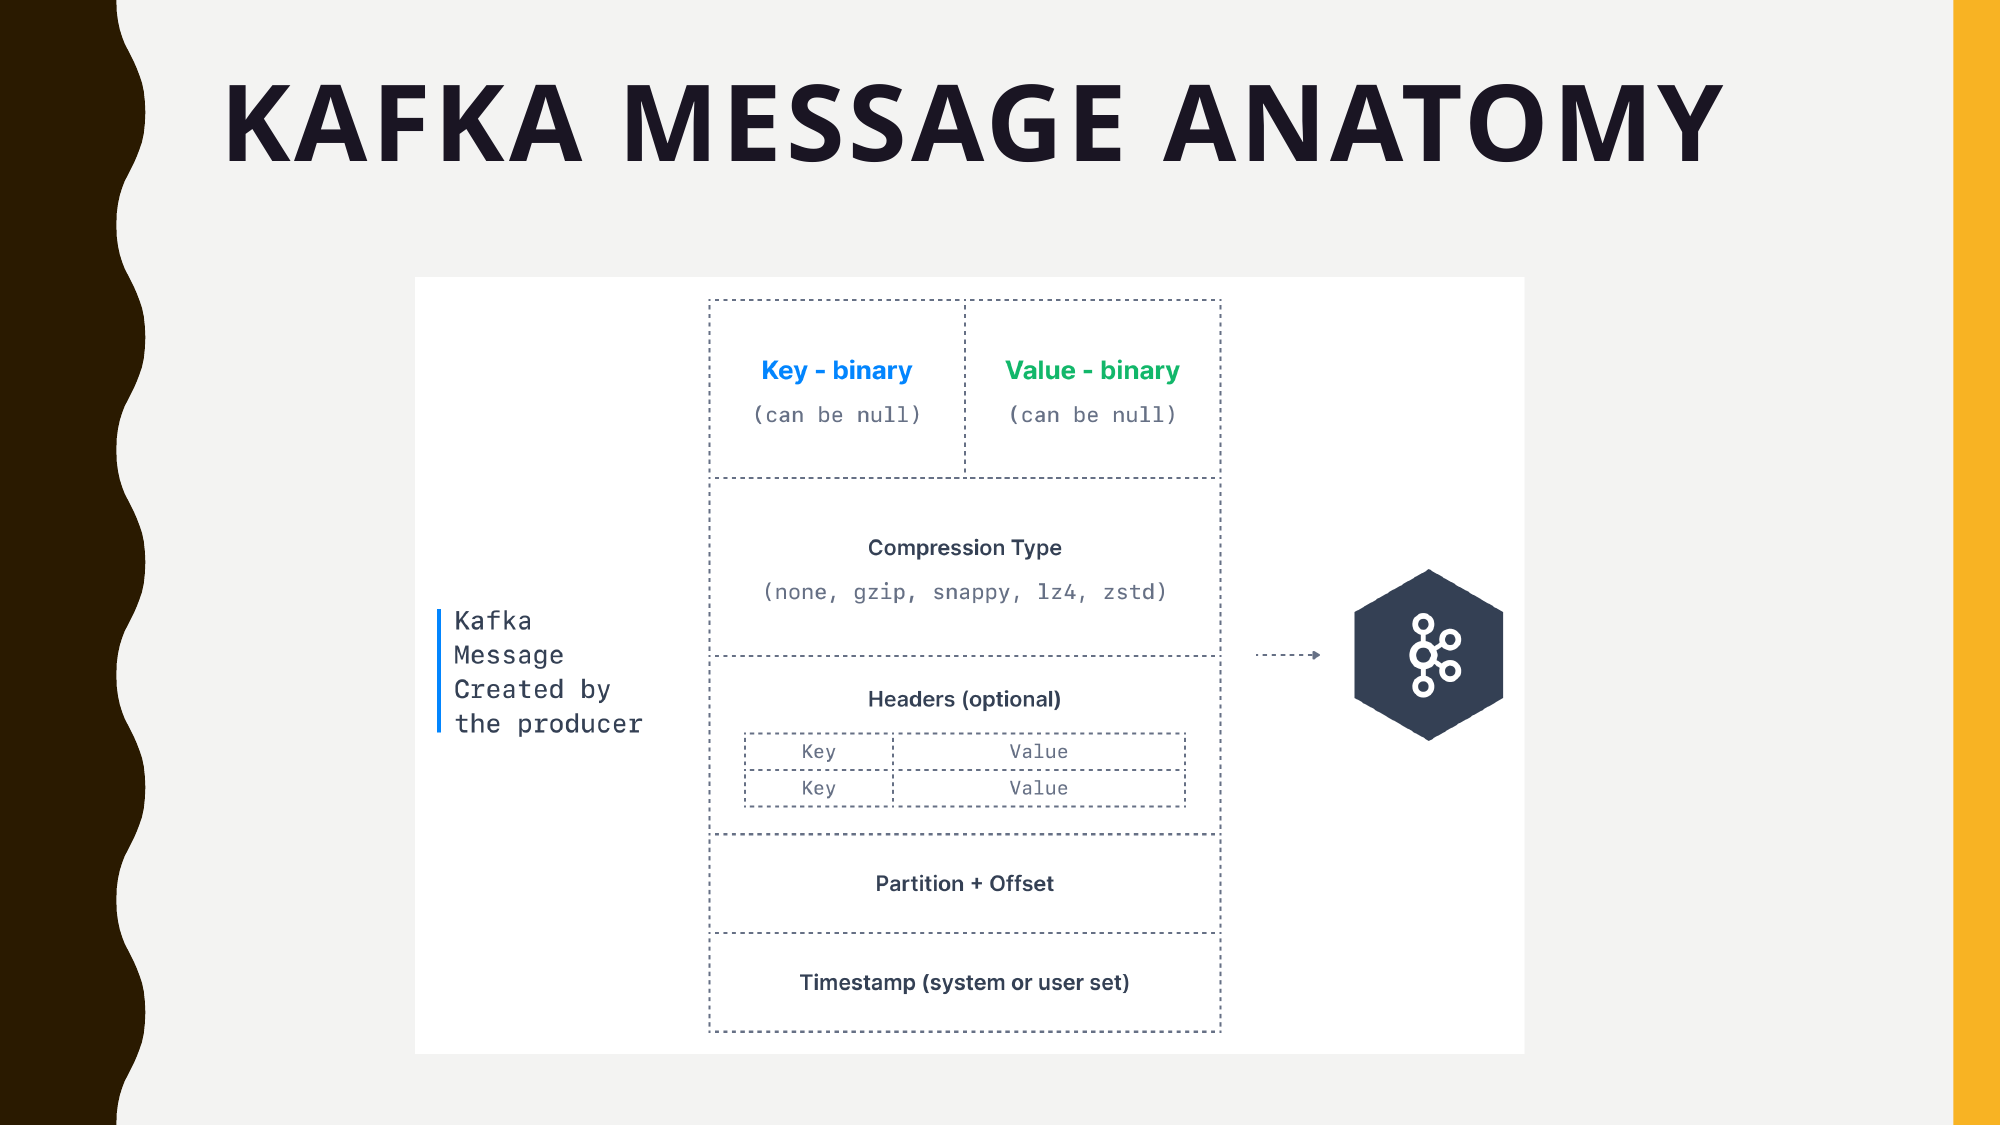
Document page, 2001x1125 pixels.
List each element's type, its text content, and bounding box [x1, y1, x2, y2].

title Kafka Message Anatomy [205, 62, 1875, 308]
picture [415, 277, 1525, 1054]
